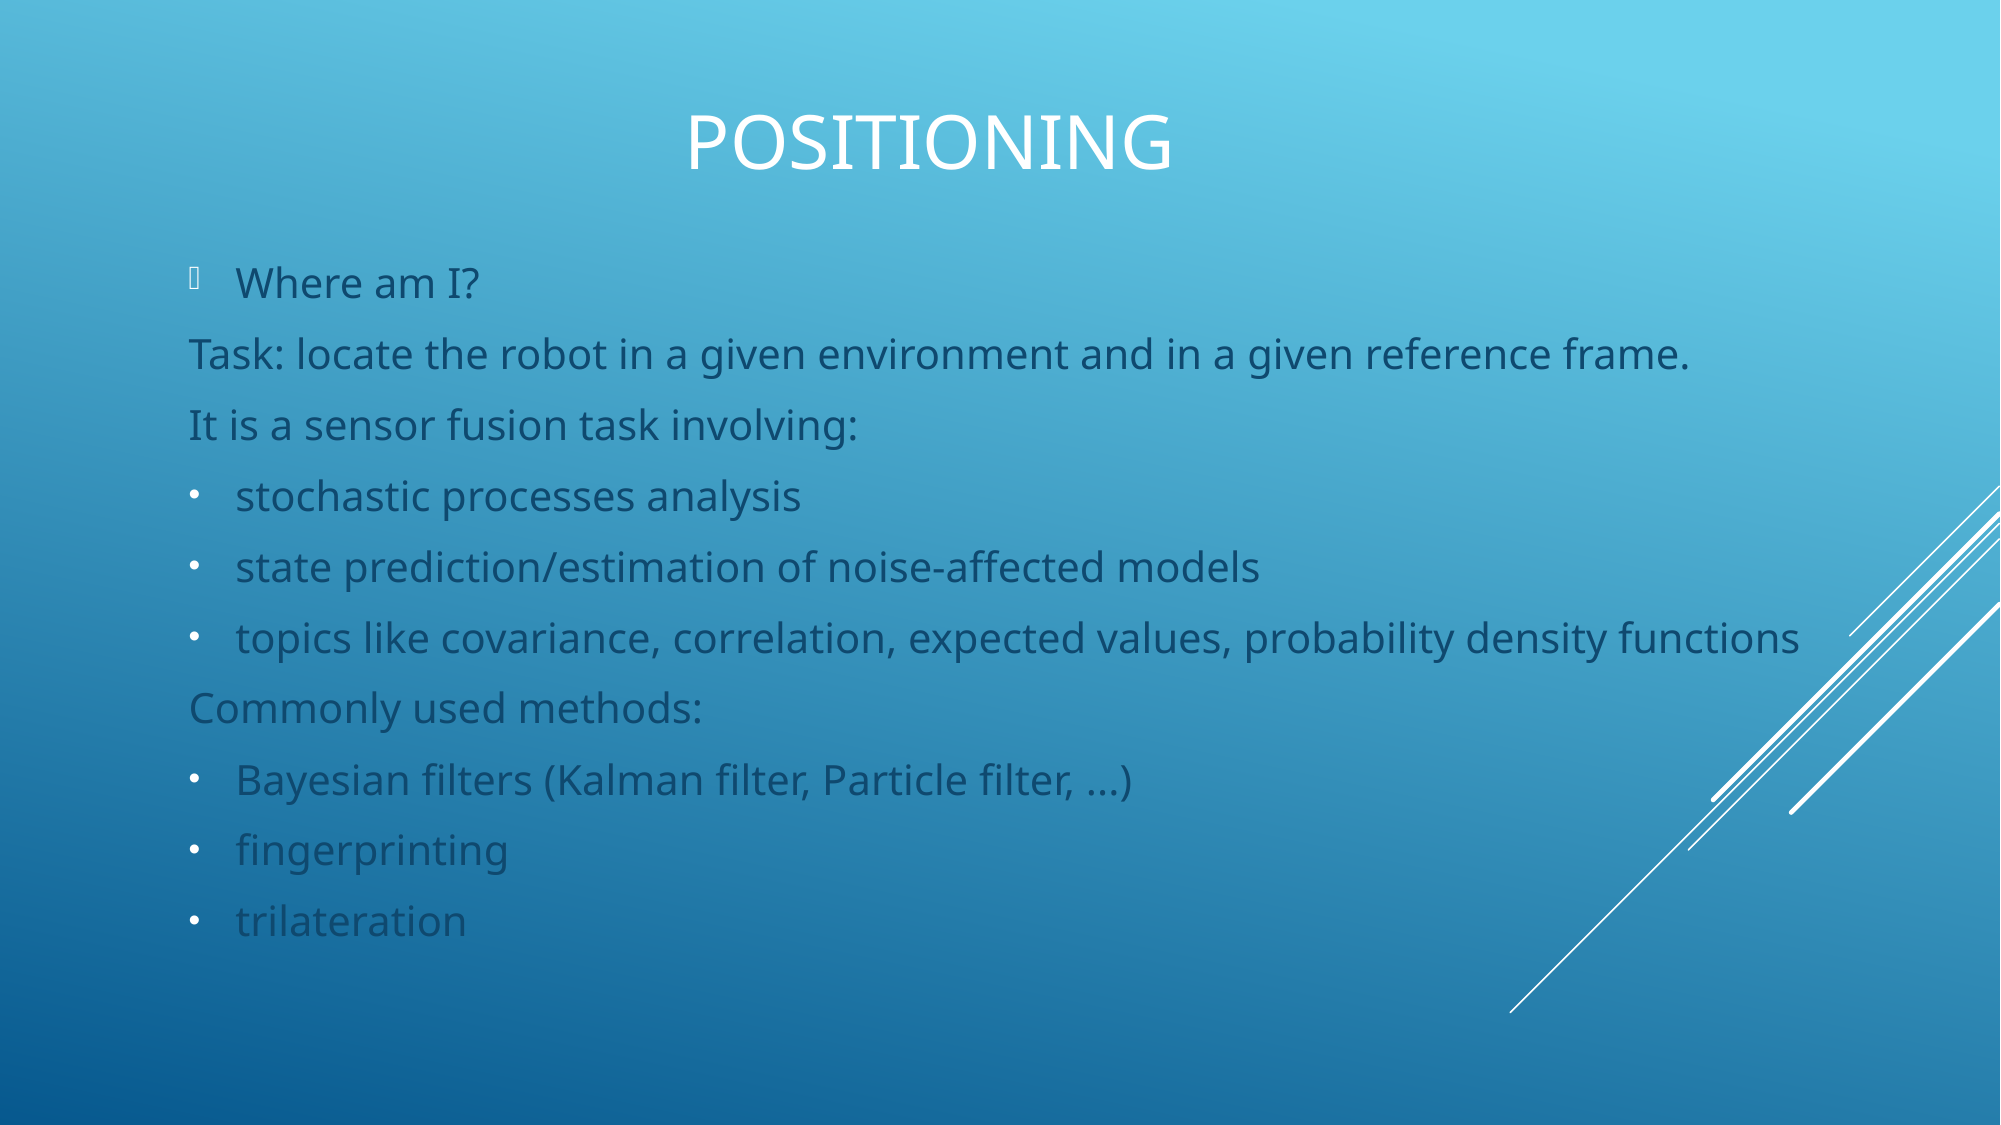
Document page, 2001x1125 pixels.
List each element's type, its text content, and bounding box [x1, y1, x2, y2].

title Positioning [669, 83, 1197, 196]
list Where am I? Task: locate the robot in a given environment and in a given reference frame. It is a sensor fusion task involving: stochastic processes analysis state prediction/estimation of noise-affected models topics like covariance, correlation, expected values, probability density functions Commonly used methods: Bayesian filters (Kalman filter, Particle filter, ...) fingerprinting trilateration [173, 221, 1827, 981]
